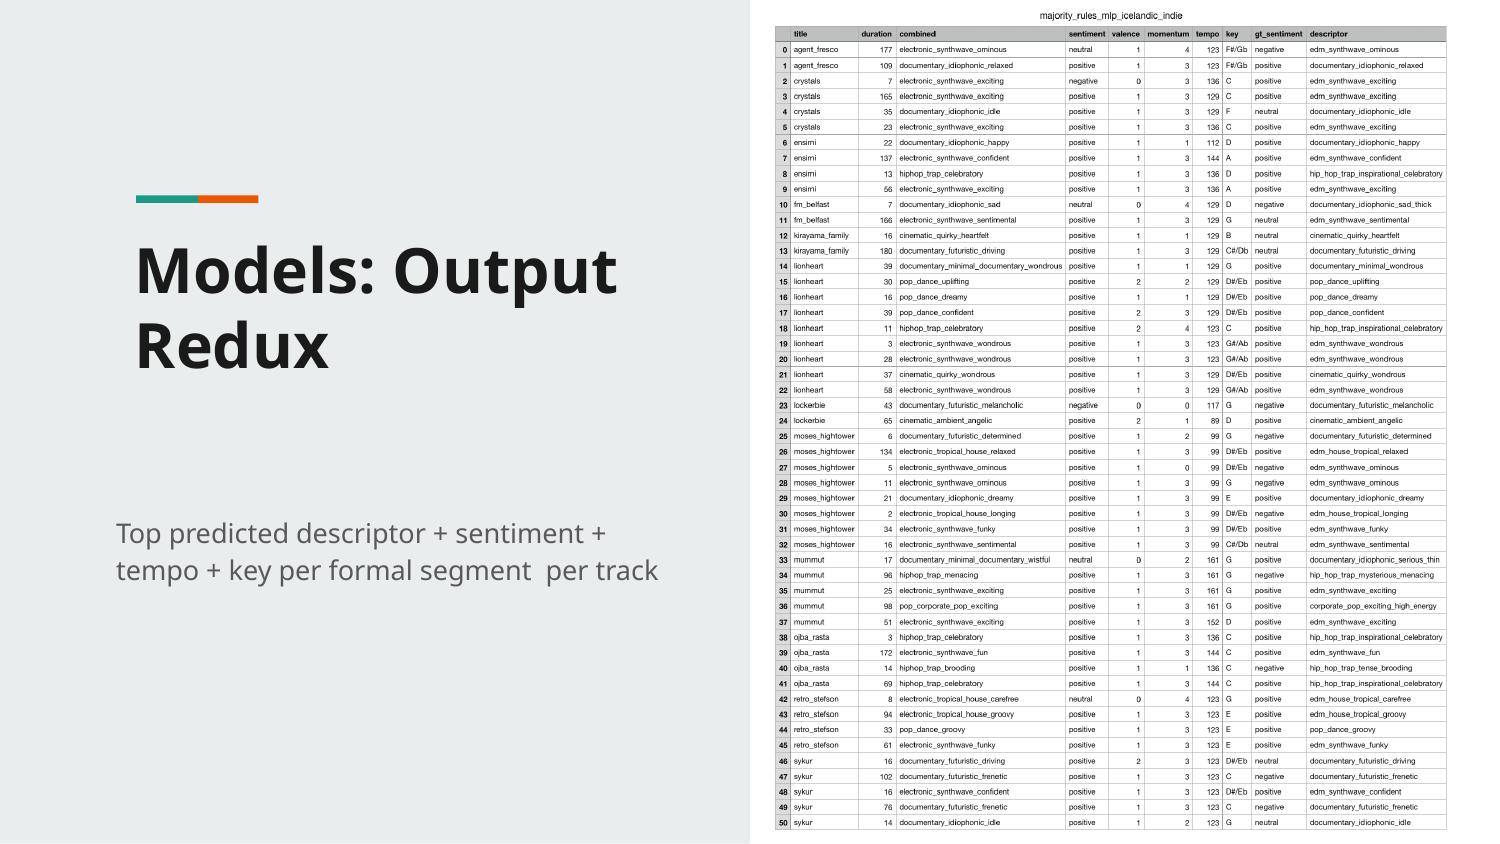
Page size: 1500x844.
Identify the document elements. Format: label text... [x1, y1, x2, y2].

picture [749, 0, 1448, 831]
list Top predicted descriptor + sentiment + tempo + key per formal segment per track [100, 495, 706, 663]
title Models: Output Redux [119, 215, 662, 495]
